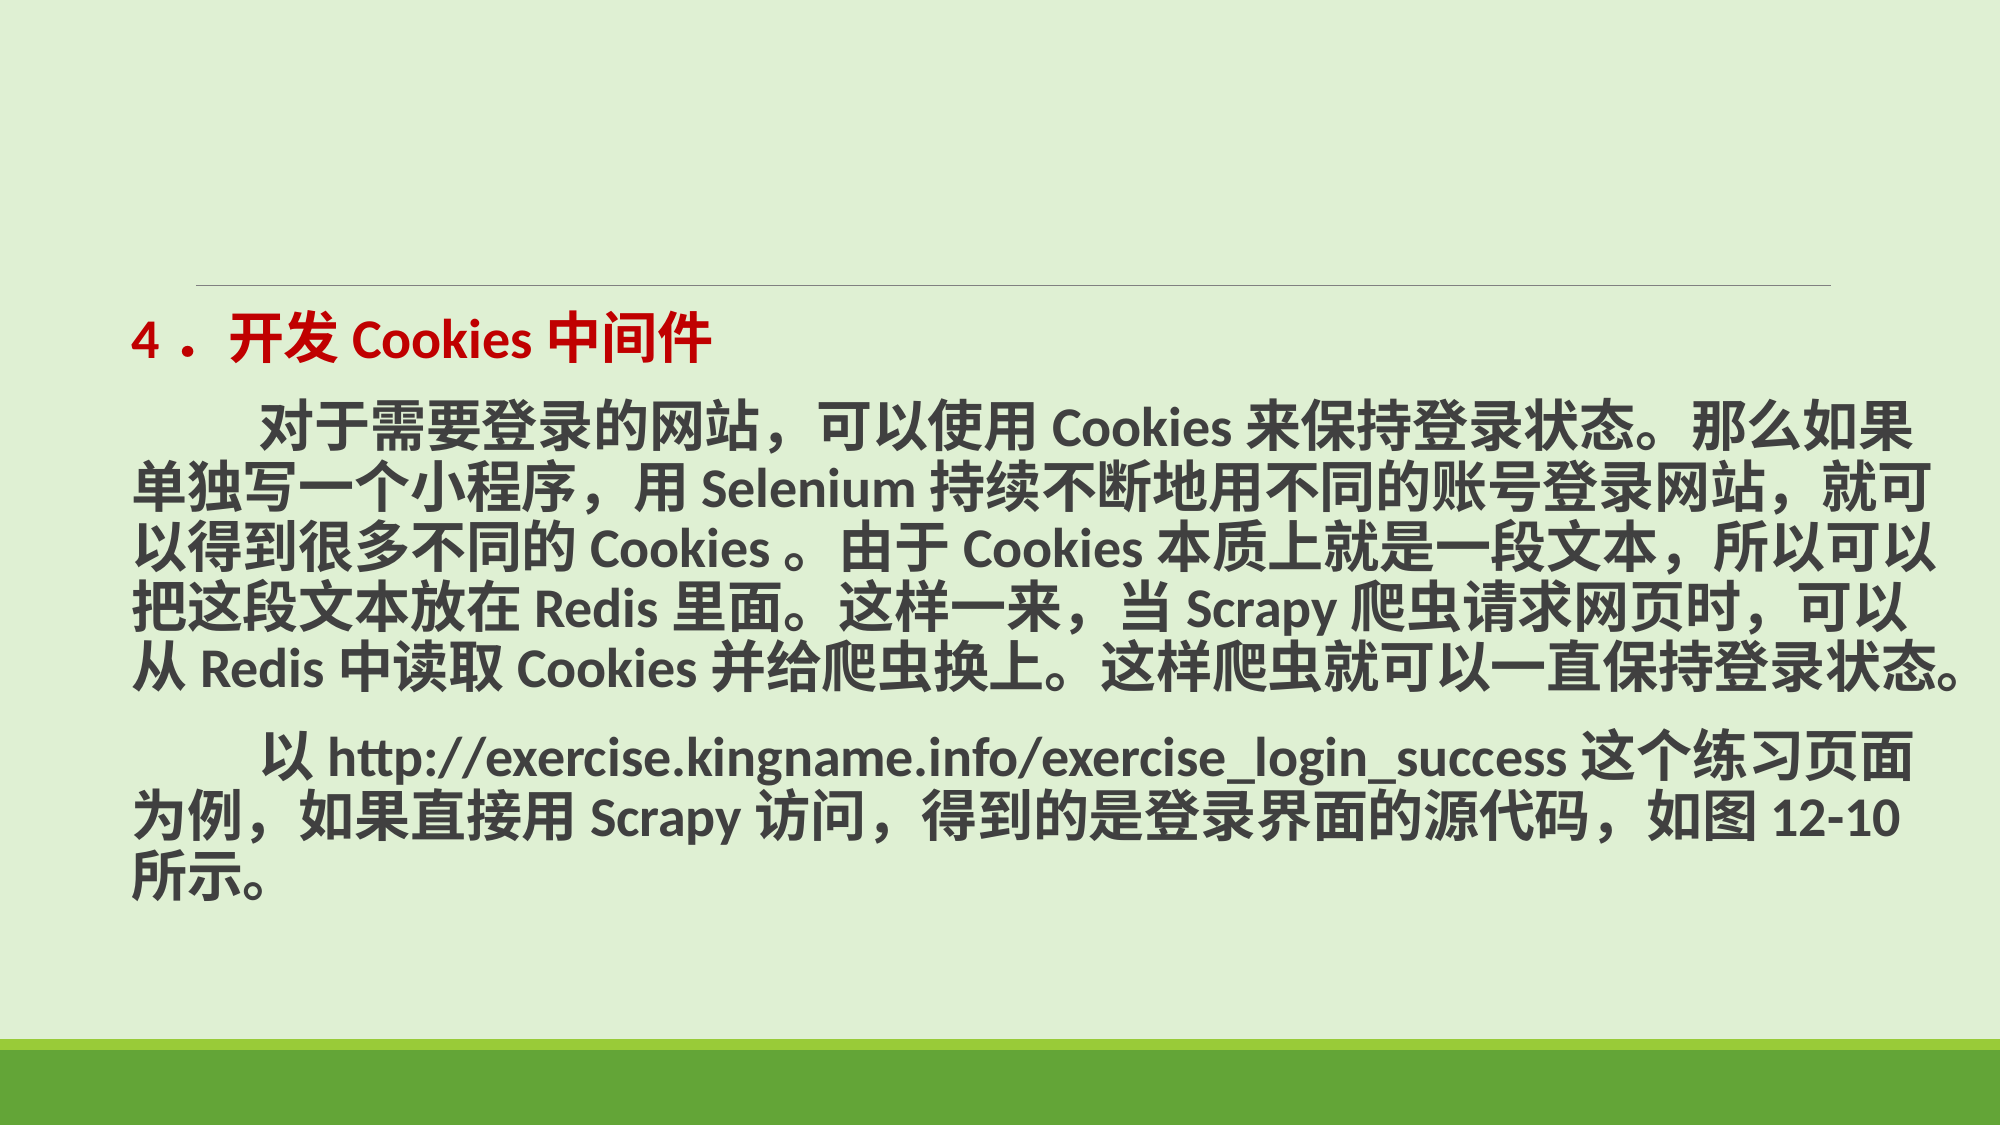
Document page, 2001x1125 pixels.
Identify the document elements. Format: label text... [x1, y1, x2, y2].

list 4．开发Cookies中间件 对于需要登录的网站，可以使用Cookies来保持登录状态。那么如果单独写一个小程序，用Selenium持续不断地用不同的账号登录网站，就可以得到很多不同的Cookies。由于Cookies本质上就是一段文本，所以可以把这段文本放在Redis里面。这样一来，当Scrapy爬虫请求网页时，可以从Redis中读取Cookies并给爬虫换上。这样爬虫就可以一直保持登录状态。 以http://exercise.kingname.info/exercise_login_success这个练习页面为例，如果直接用Scrapy访问，得到的是登录界面的源代码，如图12-10所示。 [117, 302, 1943, 963]
